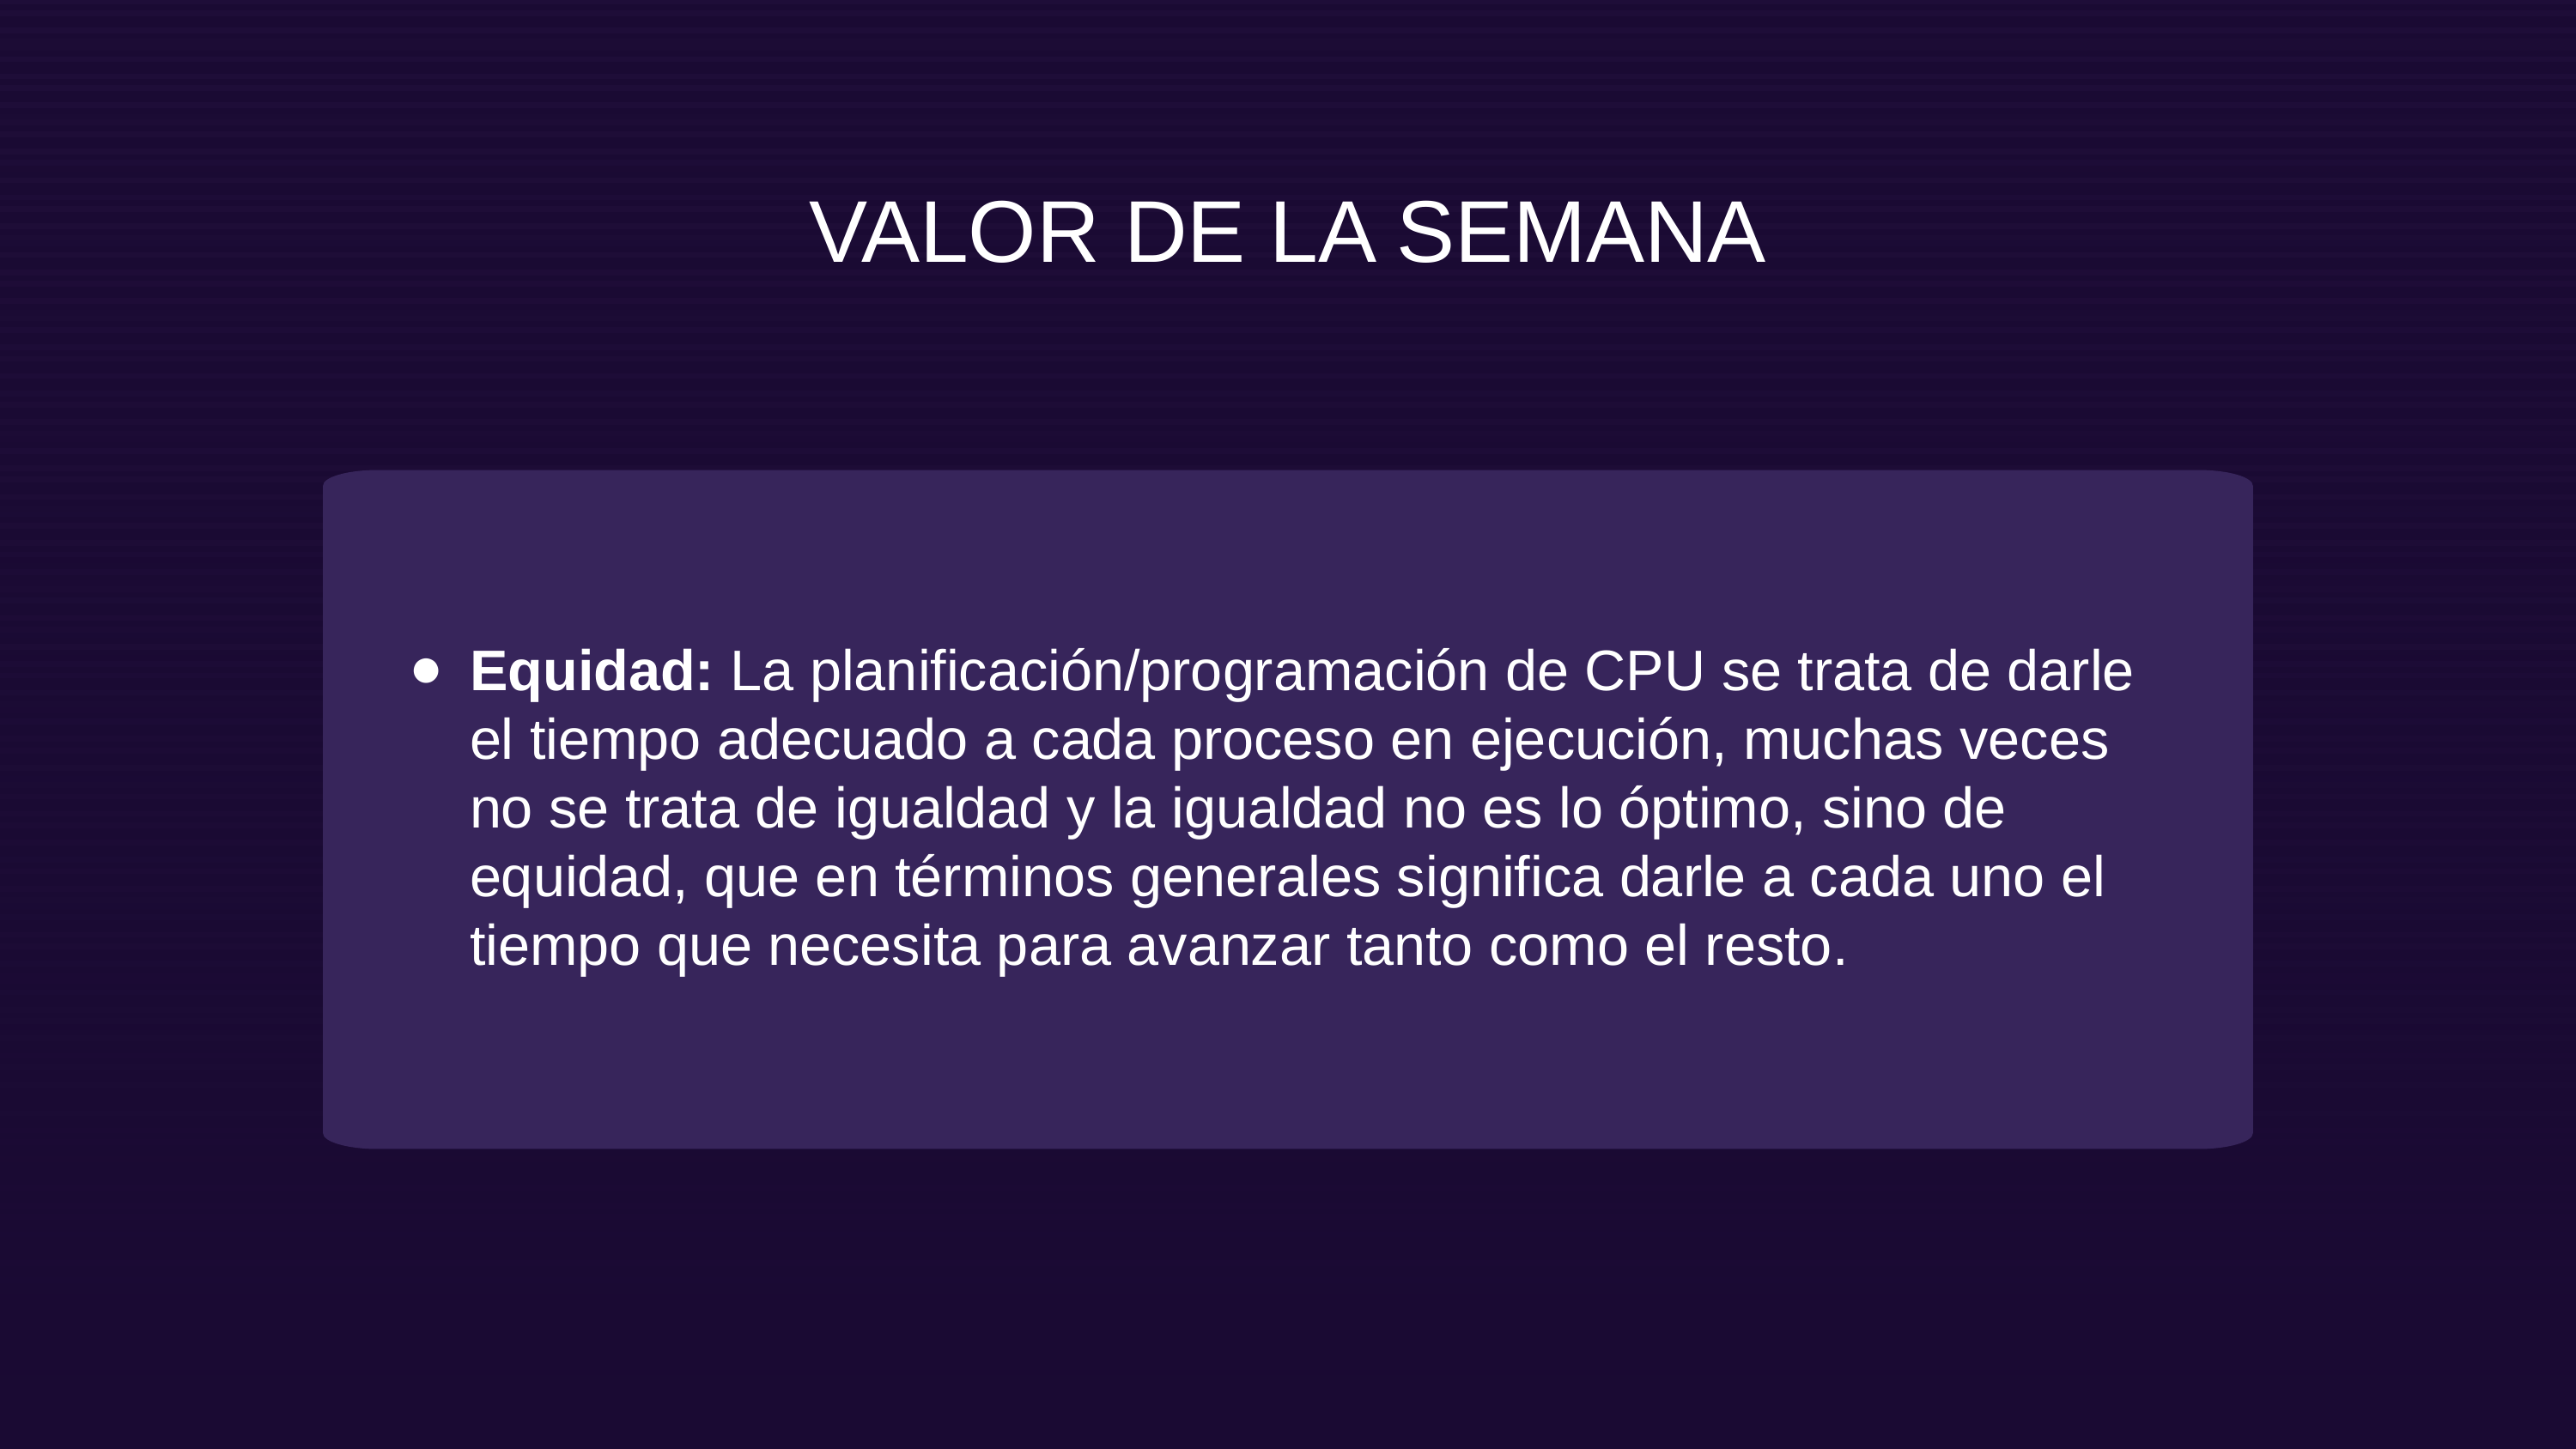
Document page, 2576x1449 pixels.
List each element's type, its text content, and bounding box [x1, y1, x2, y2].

text_box VALOR DE LA SEMANA [323, 152, 2253, 280]
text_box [322, 464, 2254, 1149]
text_box [0, 0, 2576, 1449]
